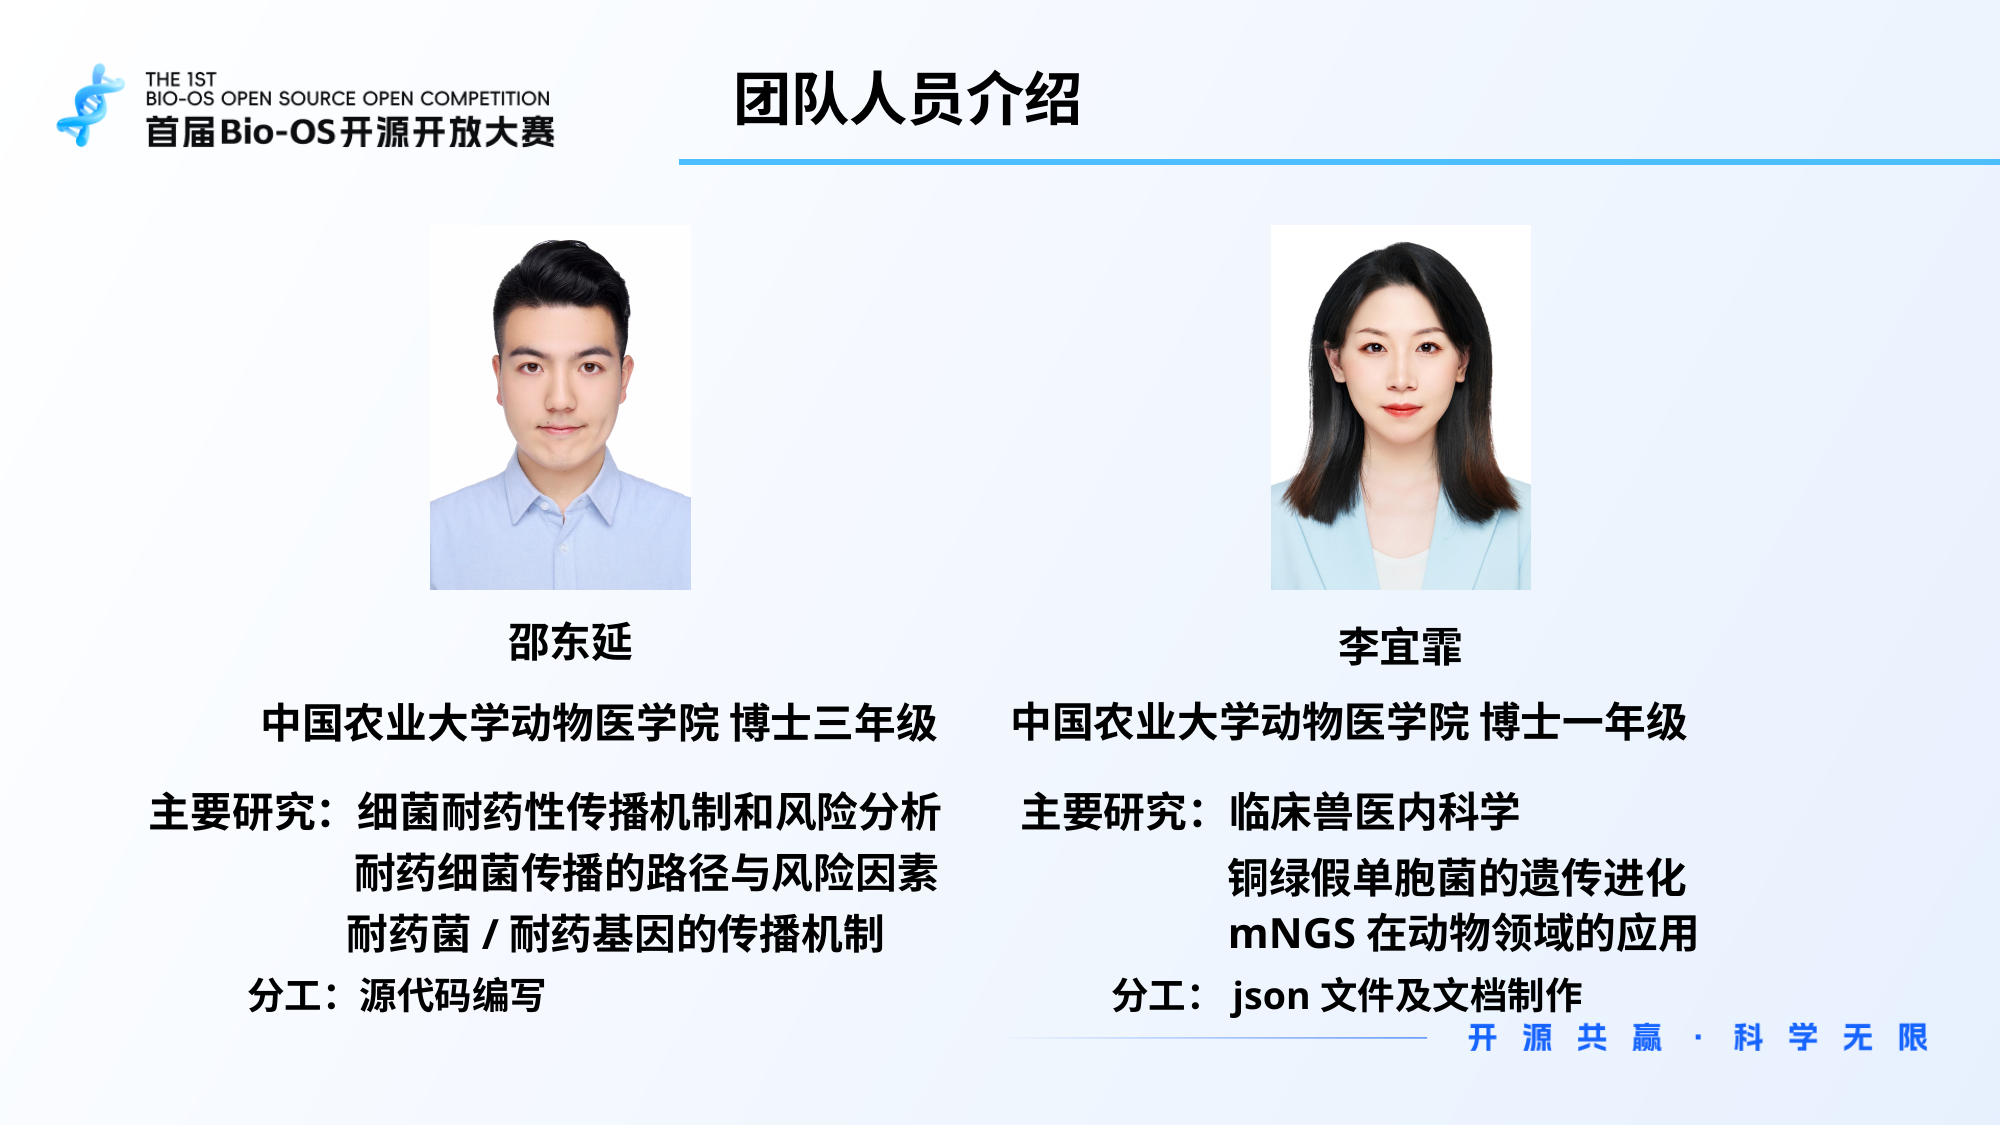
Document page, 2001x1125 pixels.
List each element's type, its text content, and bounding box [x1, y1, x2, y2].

picture [0, 0, 2000, 1125]
text_box 中国农业大学动物医学院 博士一年级 [995, 688, 1703, 754]
text_box 中国农业大学动物医学院 博士三年级 [245, 689, 953, 755]
text_box 分工：json文件及文档制作 [1096, 964, 1598, 1025]
text_box 主要研究：细菌耐药性传播机制和风险分析 [133, 778, 957, 844]
text_box 主要研究：临床兽医内科学 [1005, 778, 1537, 844]
text_box mNGS在动物领域的应用 [1213, 899, 1715, 964]
text_box 耐药细菌传播的路径与风险因素 [339, 839, 989, 905]
text_box 铜绿假单胞菌的遗传进化 [1212, 843, 1702, 909]
text_box 邵东延 [493, 608, 649, 673]
text_box 耐药菌/耐药基因的传播机制 [331, 900, 900, 965]
text_box 李宜霏 [1323, 613, 1479, 679]
text_box 分工：源代码编写 [232, 964, 563, 1025]
title 团队人员介绍 [718, 17, 1918, 187]
